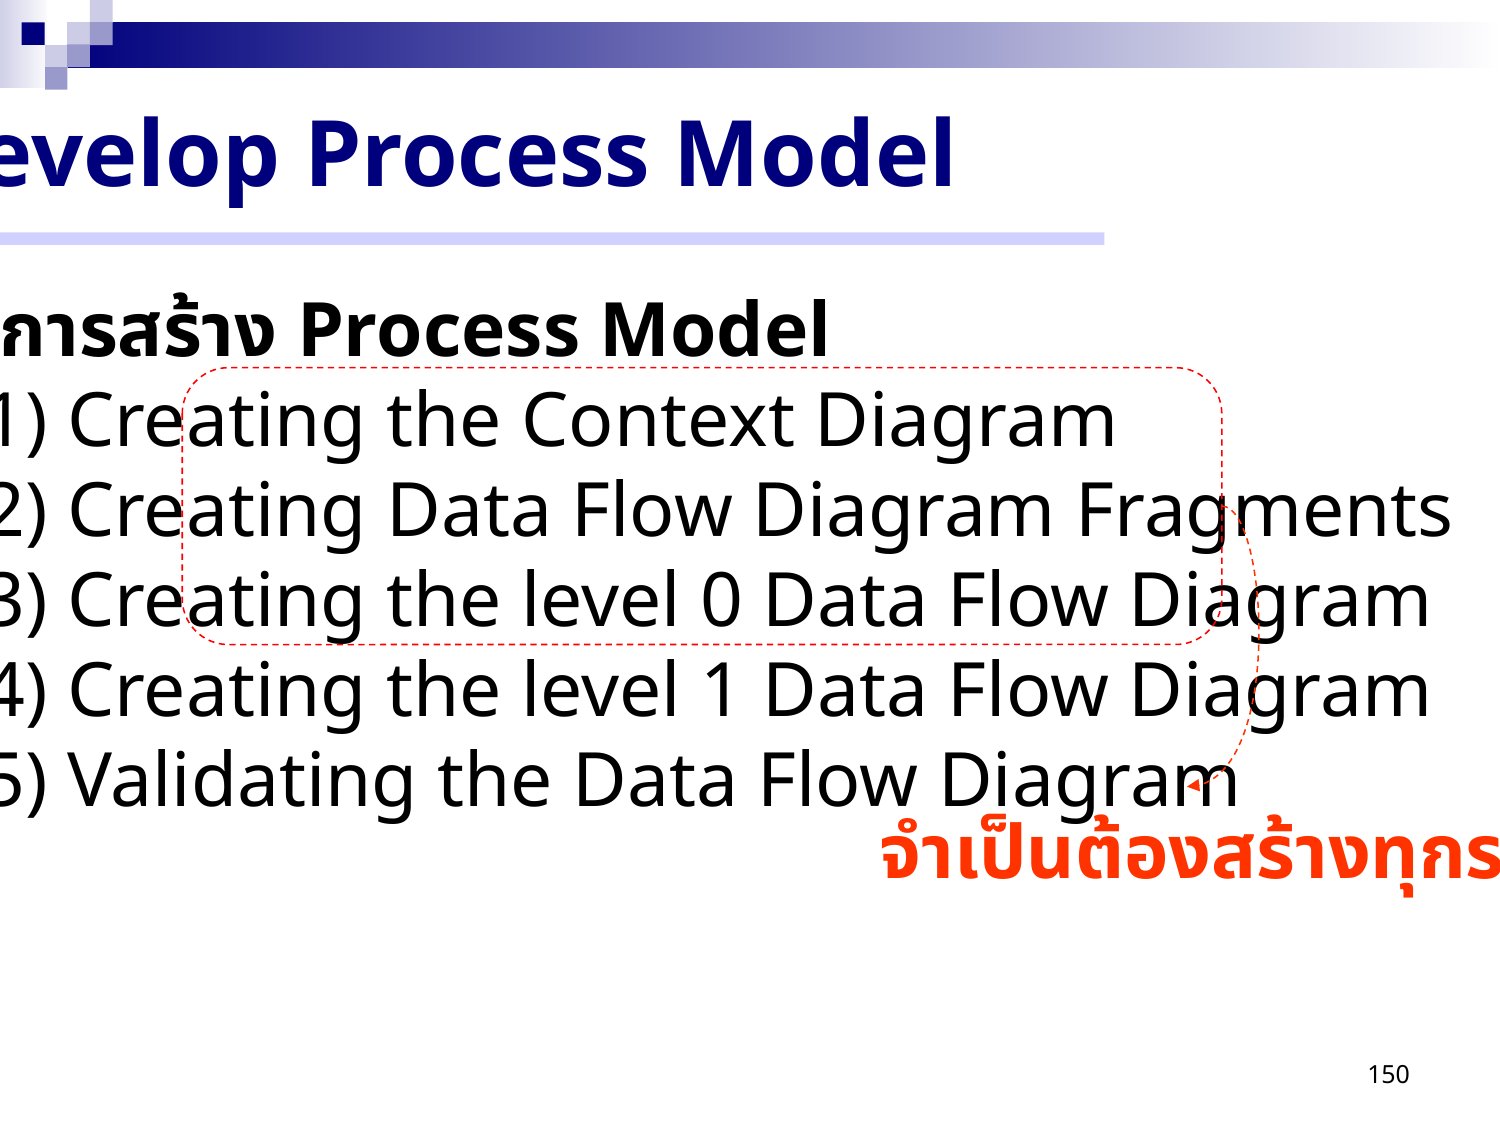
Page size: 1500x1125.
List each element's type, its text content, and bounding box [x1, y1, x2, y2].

text_box ขั้นตอนการสร้าง Process Model (1) Creating the Context Diagram (2) Creating Data Flow Diagram Fragments (3) Creating the level 0 Data Flow Diagram (4) Creating the level 1 Data Flow Diagram (5) Validating the Data Flow Diagram [0, 273, 1489, 829]
slide_number 150 [1074, 1024, 1426, 1101]
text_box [1186, 506, 1223, 787]
text_box จำเป็นต้องสร้างทุกระบบ [864, 796, 1500, 902]
text_box [182, 367, 1222, 645]
text_box Develop Process Model [0, 87, 973, 213]
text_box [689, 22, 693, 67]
